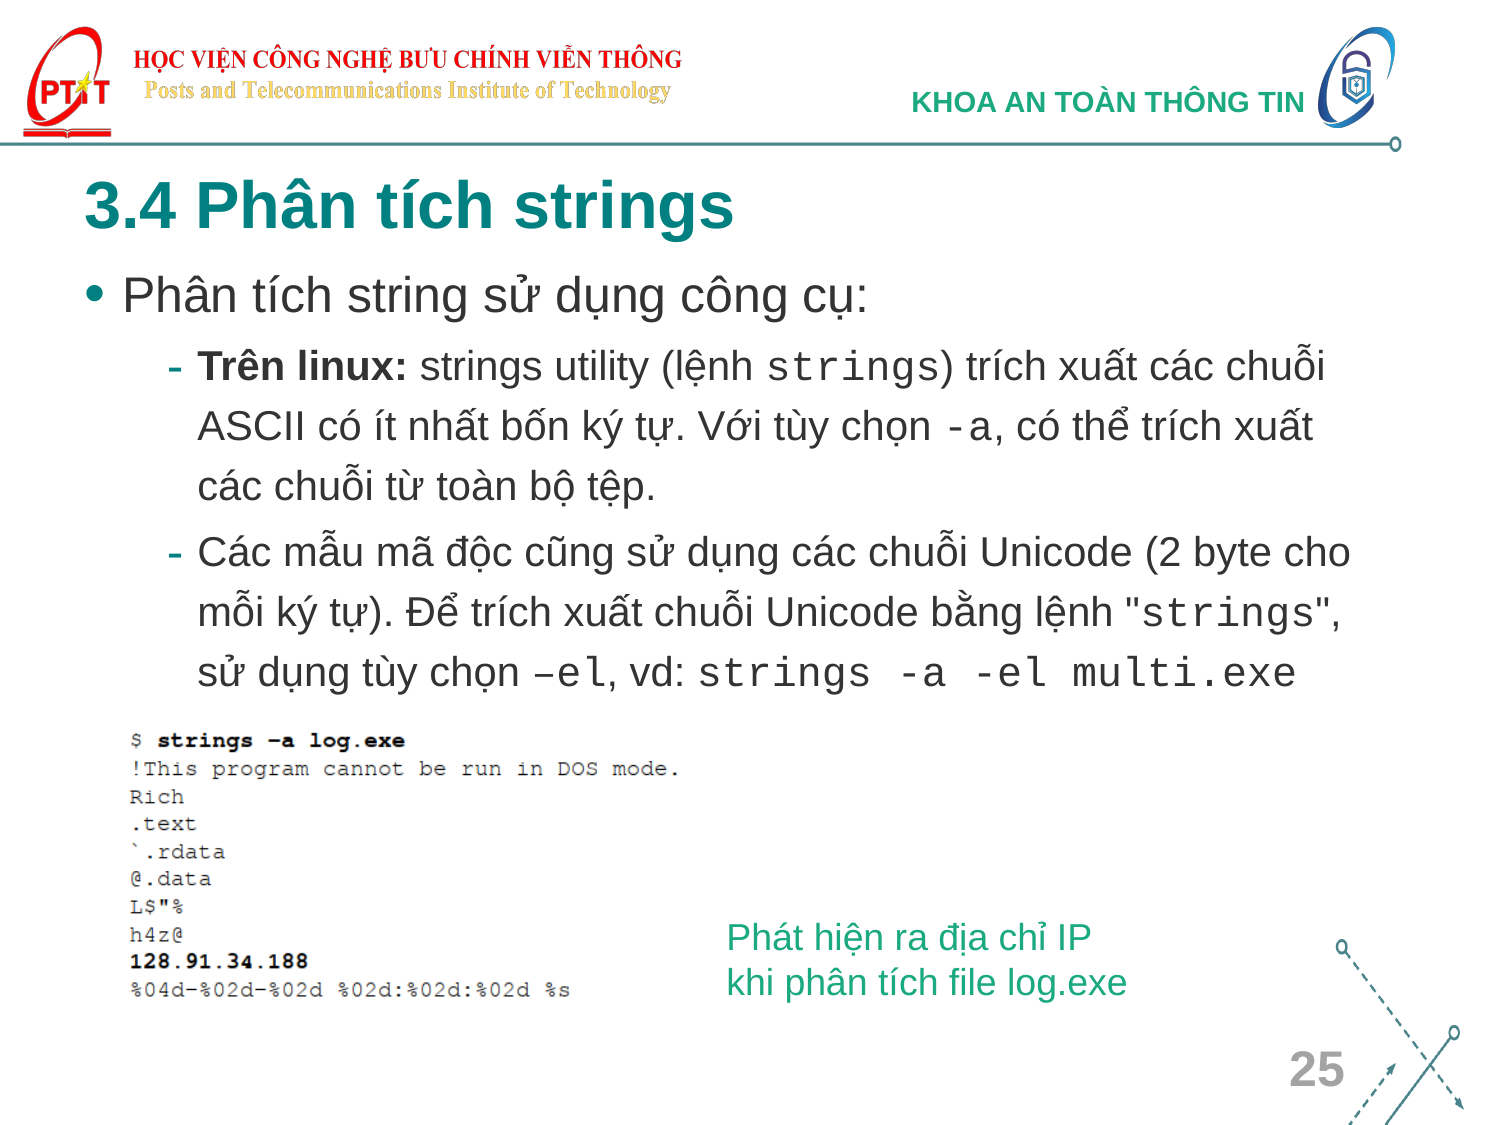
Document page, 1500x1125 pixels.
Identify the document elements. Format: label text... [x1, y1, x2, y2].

picture [0, 18, 695, 147]
picture [120, 719, 689, 1012]
text_box Phát hiện ra địa chỉ IP khi phân tích file log.exe [711, 905, 1147, 1011]
list Phân tích string sử dụng công cụ: Trên linux: strings utility (lệnh strings) trích xuất các chuỗi ASCII có ít nhất bốn ký tự. Với tùy chọn -a, có thể trích xuất các chuỗi từ toàn bộ tệp. Các mẫu mã độc cũng sử dụng các chuỗi Unicode (2 byte cho mỗi ký tự). Để trích xuất chuỗi Unicode bằng lệnh "strings", sử dụng tùy chọn –el, vd: strings -a -el multi.exe [69, 243, 1387, 1104]
title 3.4 Phân tích strings [69, 163, 1400, 243]
picture [1318, 27, 1395, 128]
